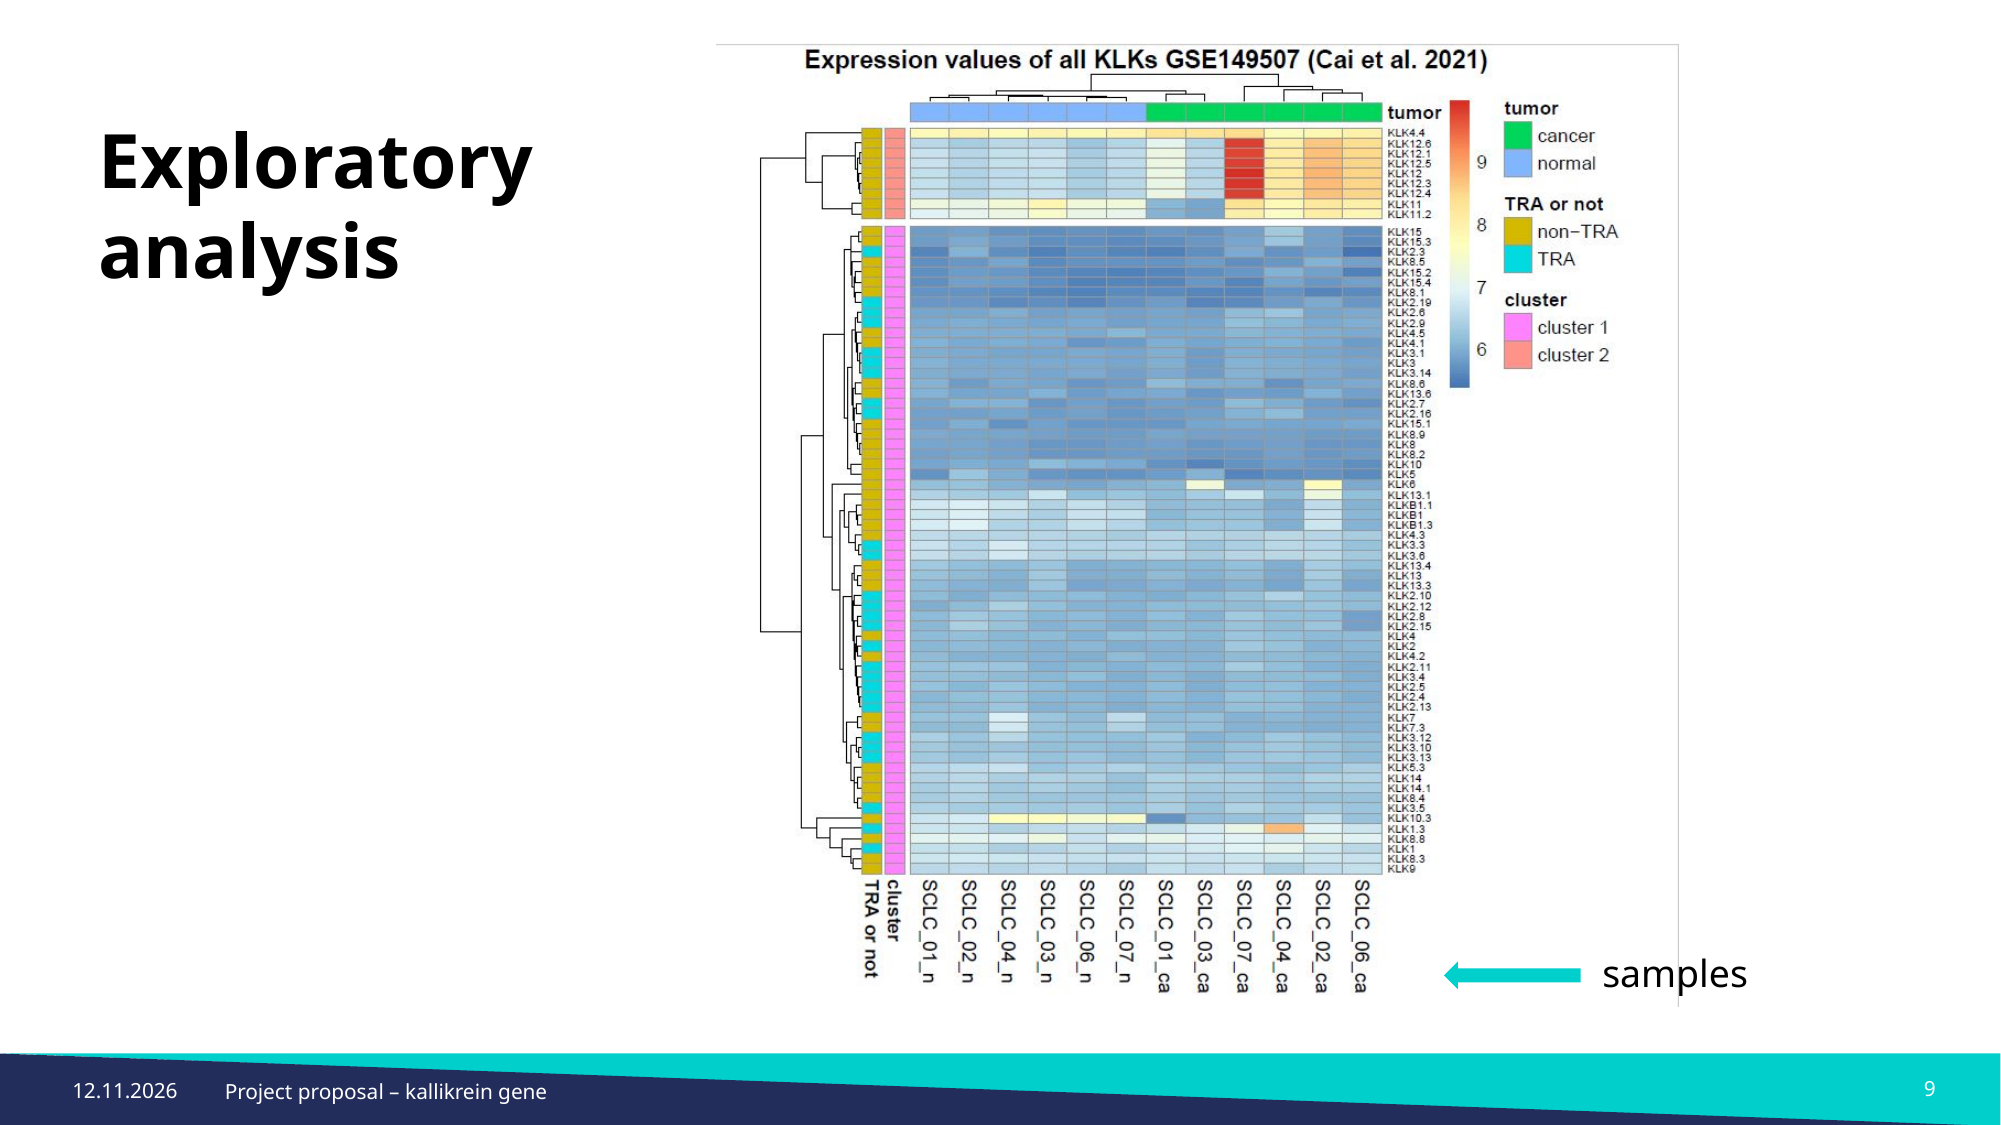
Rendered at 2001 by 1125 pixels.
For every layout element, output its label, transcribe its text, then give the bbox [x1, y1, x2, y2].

text_box 9 [1900, 1068, 1959, 1125]
text_box 19.07.21 [57, 1069, 211, 1112]
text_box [1443, 943, 1799, 1002]
picture [715, 42, 1679, 1007]
text_box Project proposal – kallikrein gene [210, 1071, 748, 1121]
text_box Exploratory analysis [83, 92, 563, 315]
